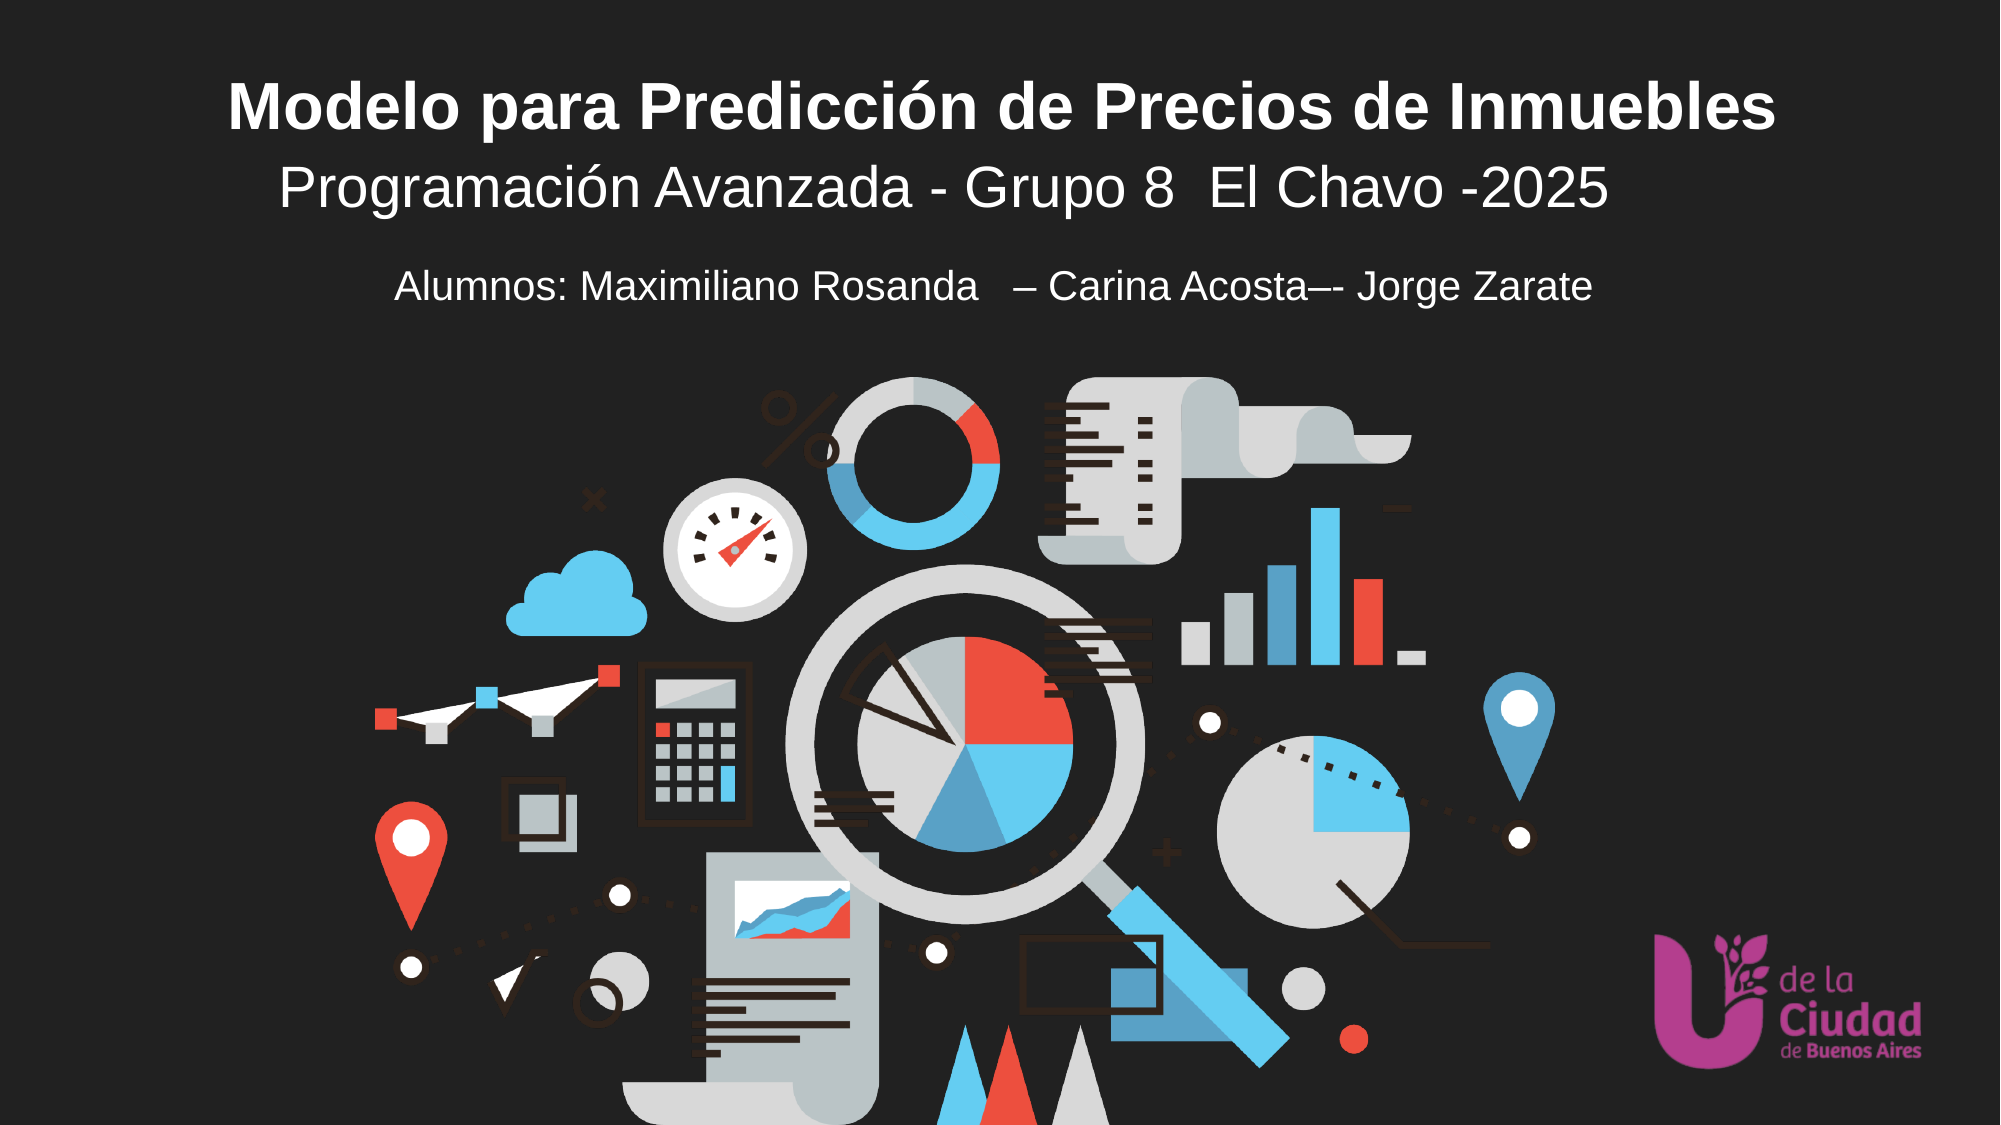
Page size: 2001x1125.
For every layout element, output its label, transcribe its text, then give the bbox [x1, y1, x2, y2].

picture [375, 377, 1555, 1125]
text_box Alumnos: Maximiliano Rosanda – Carina Acosta–- Jorge Zarate [308, 251, 1692, 317]
text_box Modelo para Predicción de Precios de Inmuebles [205, 55, 1821, 151]
picture [1616, 918, 1960, 1085]
text_box Programación Avanzada - Grupo 8 El Chavo -2025 [263, 142, 1763, 228]
